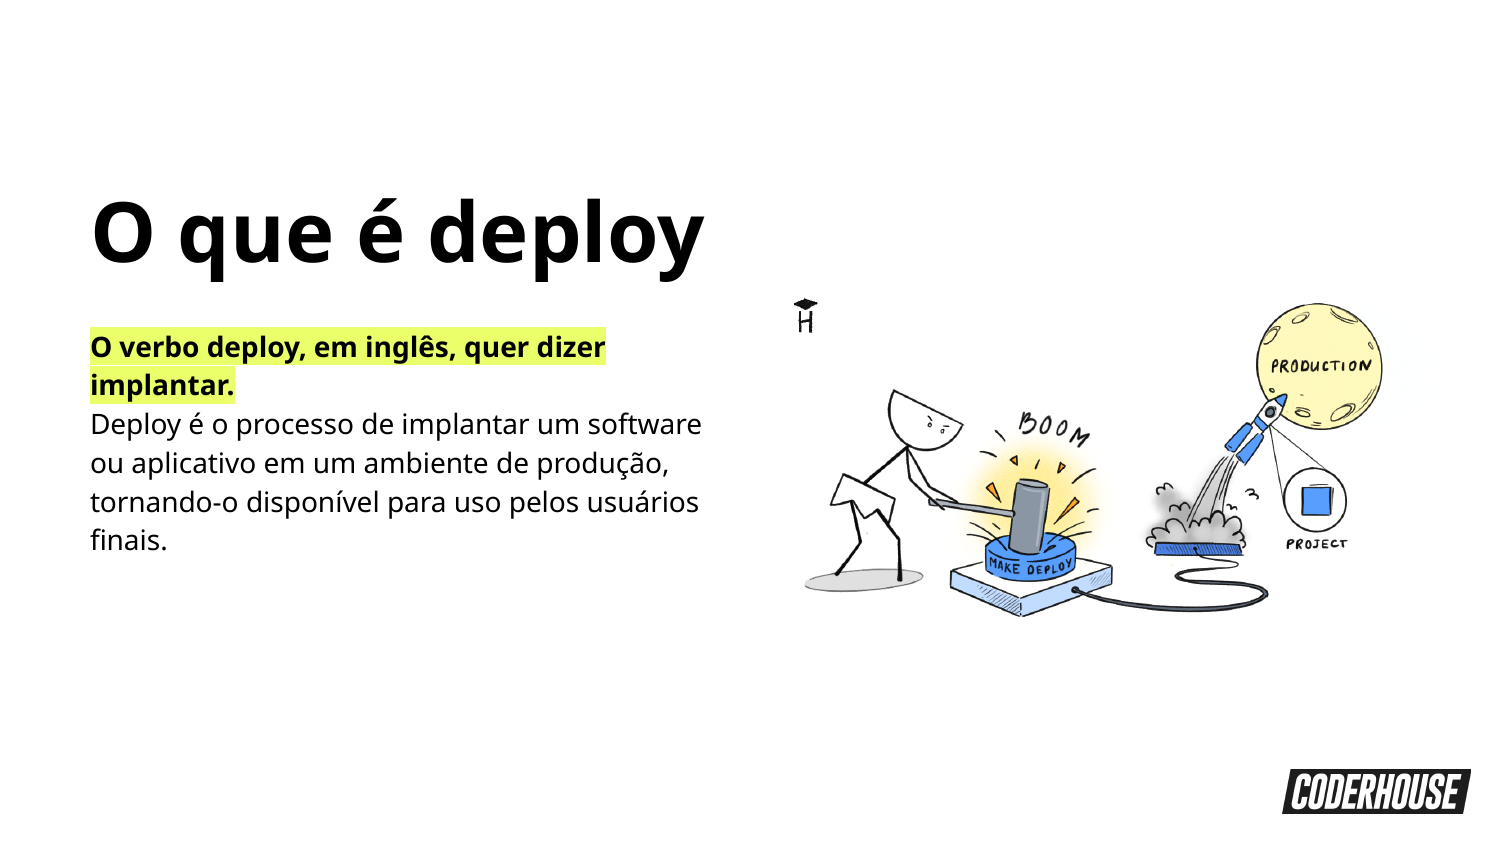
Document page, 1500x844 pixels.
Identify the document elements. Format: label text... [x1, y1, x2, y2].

text_box O verbo deploy, em inglês, quer dizer implantar. Deploy é o processo de implantar um software ou aplicativo em um ambiente de produção, tornando-o disponível para uso pelos usuários finais. [75, 308, 757, 649]
picture [1281, 769, 1471, 814]
text_box O que é deploy [75, 175, 851, 296]
picture [771, 281, 1446, 636]
